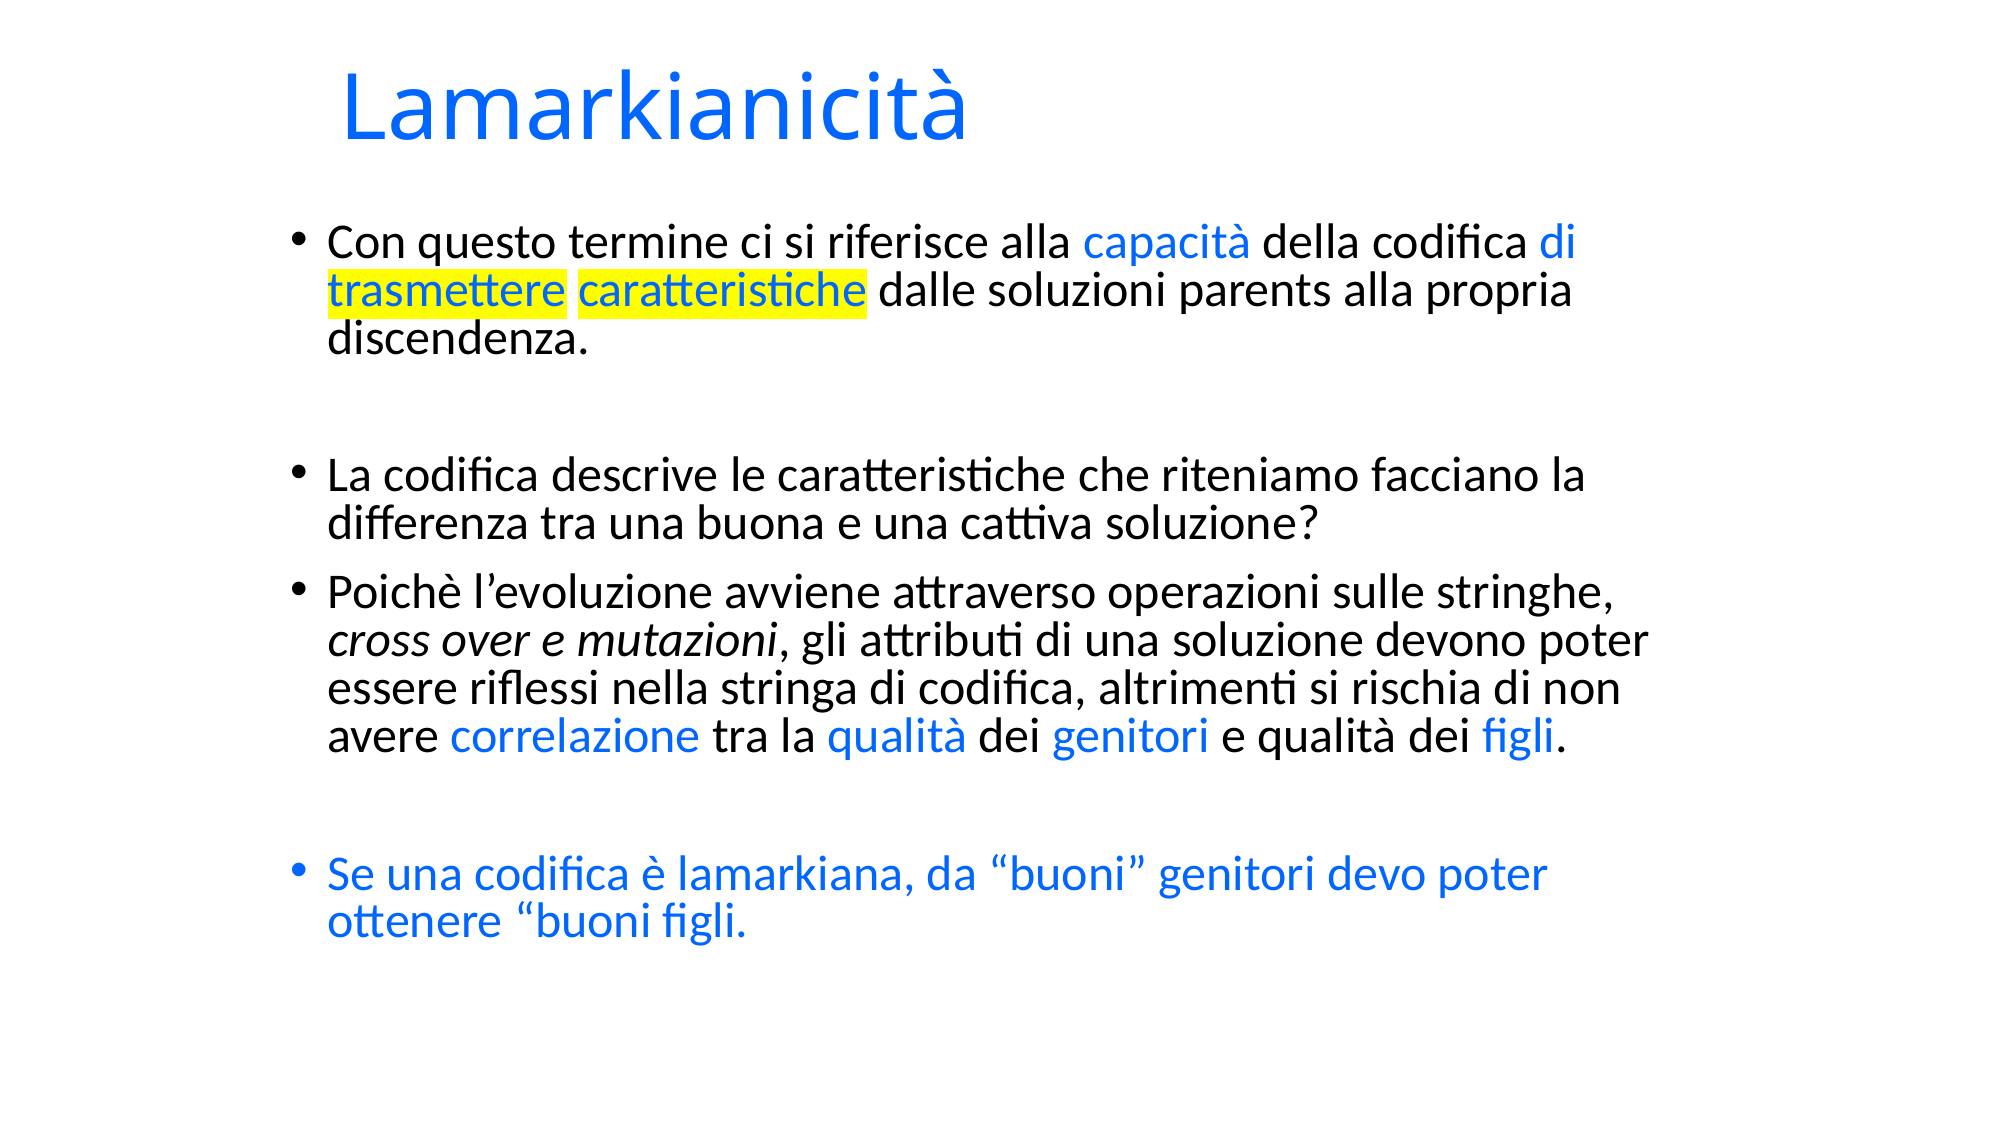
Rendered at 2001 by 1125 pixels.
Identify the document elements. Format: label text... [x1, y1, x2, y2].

list Con questo termine ci si riferisce alla capacità della codifica di trasmettere caratteristiche dalle soluzioni parents alla propria discendenza. La codifica descrive le caratteristiche che riteniamo facciano la differenza tra una buona e una cattiva soluzione? Poichè l’evoluzione avviene attraverso operazioni sulle stringhe, cross over e mutazioni, gli attributi di una soluzione devono poter essere riflessi nella stringa di codifica, altrimenti si rischia di non avere correlazione tra la qualità dei genitori e qualità dei figli. Se una codifica è lamarkiana, da “buoni” genitori devo poter ottenere “buoni figli. [275, 212, 1688, 1088]
title Lamarkianicità [324, 45, 1688, 175]
